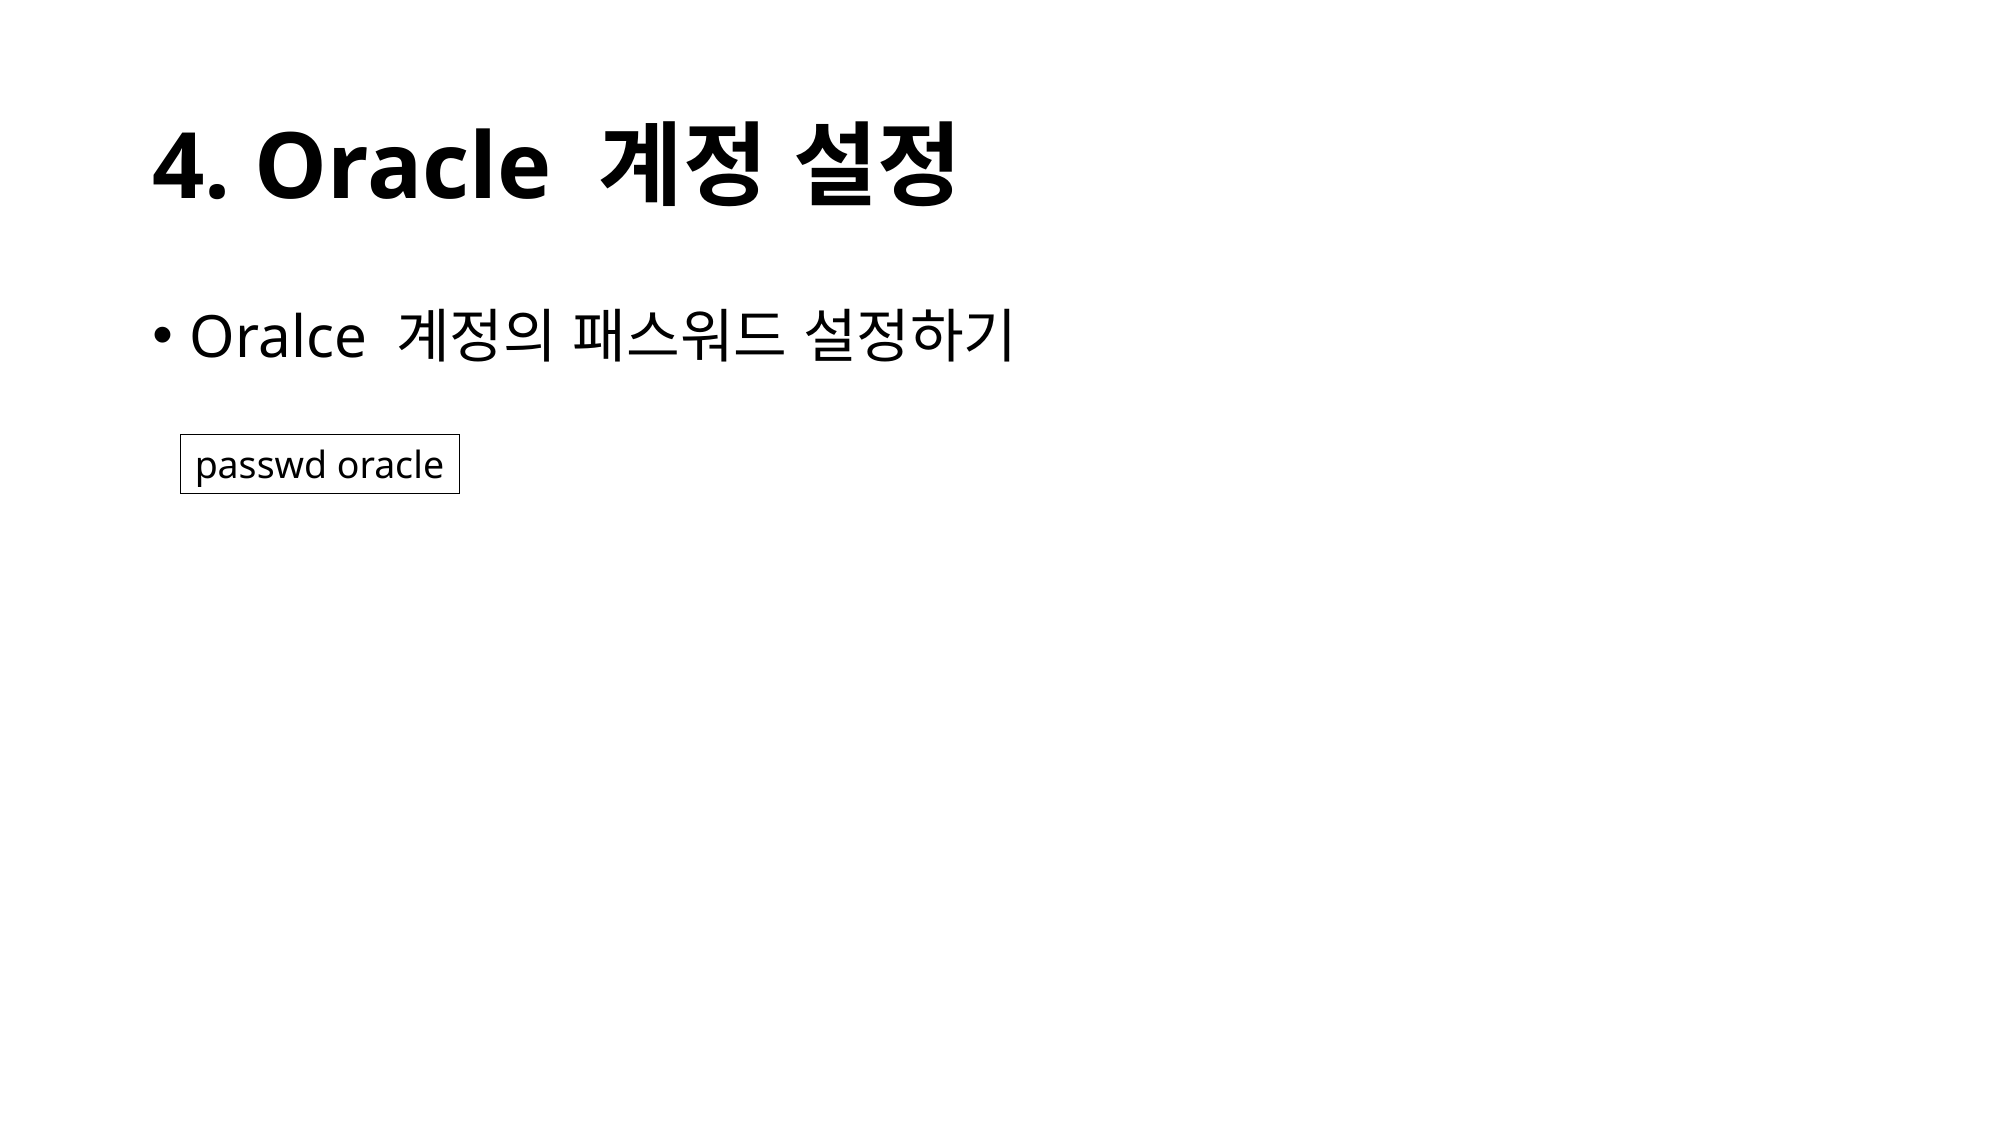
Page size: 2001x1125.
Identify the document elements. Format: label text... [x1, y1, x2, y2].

list Oralce 계정의 패스워드 설정하기 [137, 299, 1863, 1014]
title 4. Oracle 계정 설정 [137, 59, 1863, 278]
text_box passwd oracle [180, 434, 460, 494]
